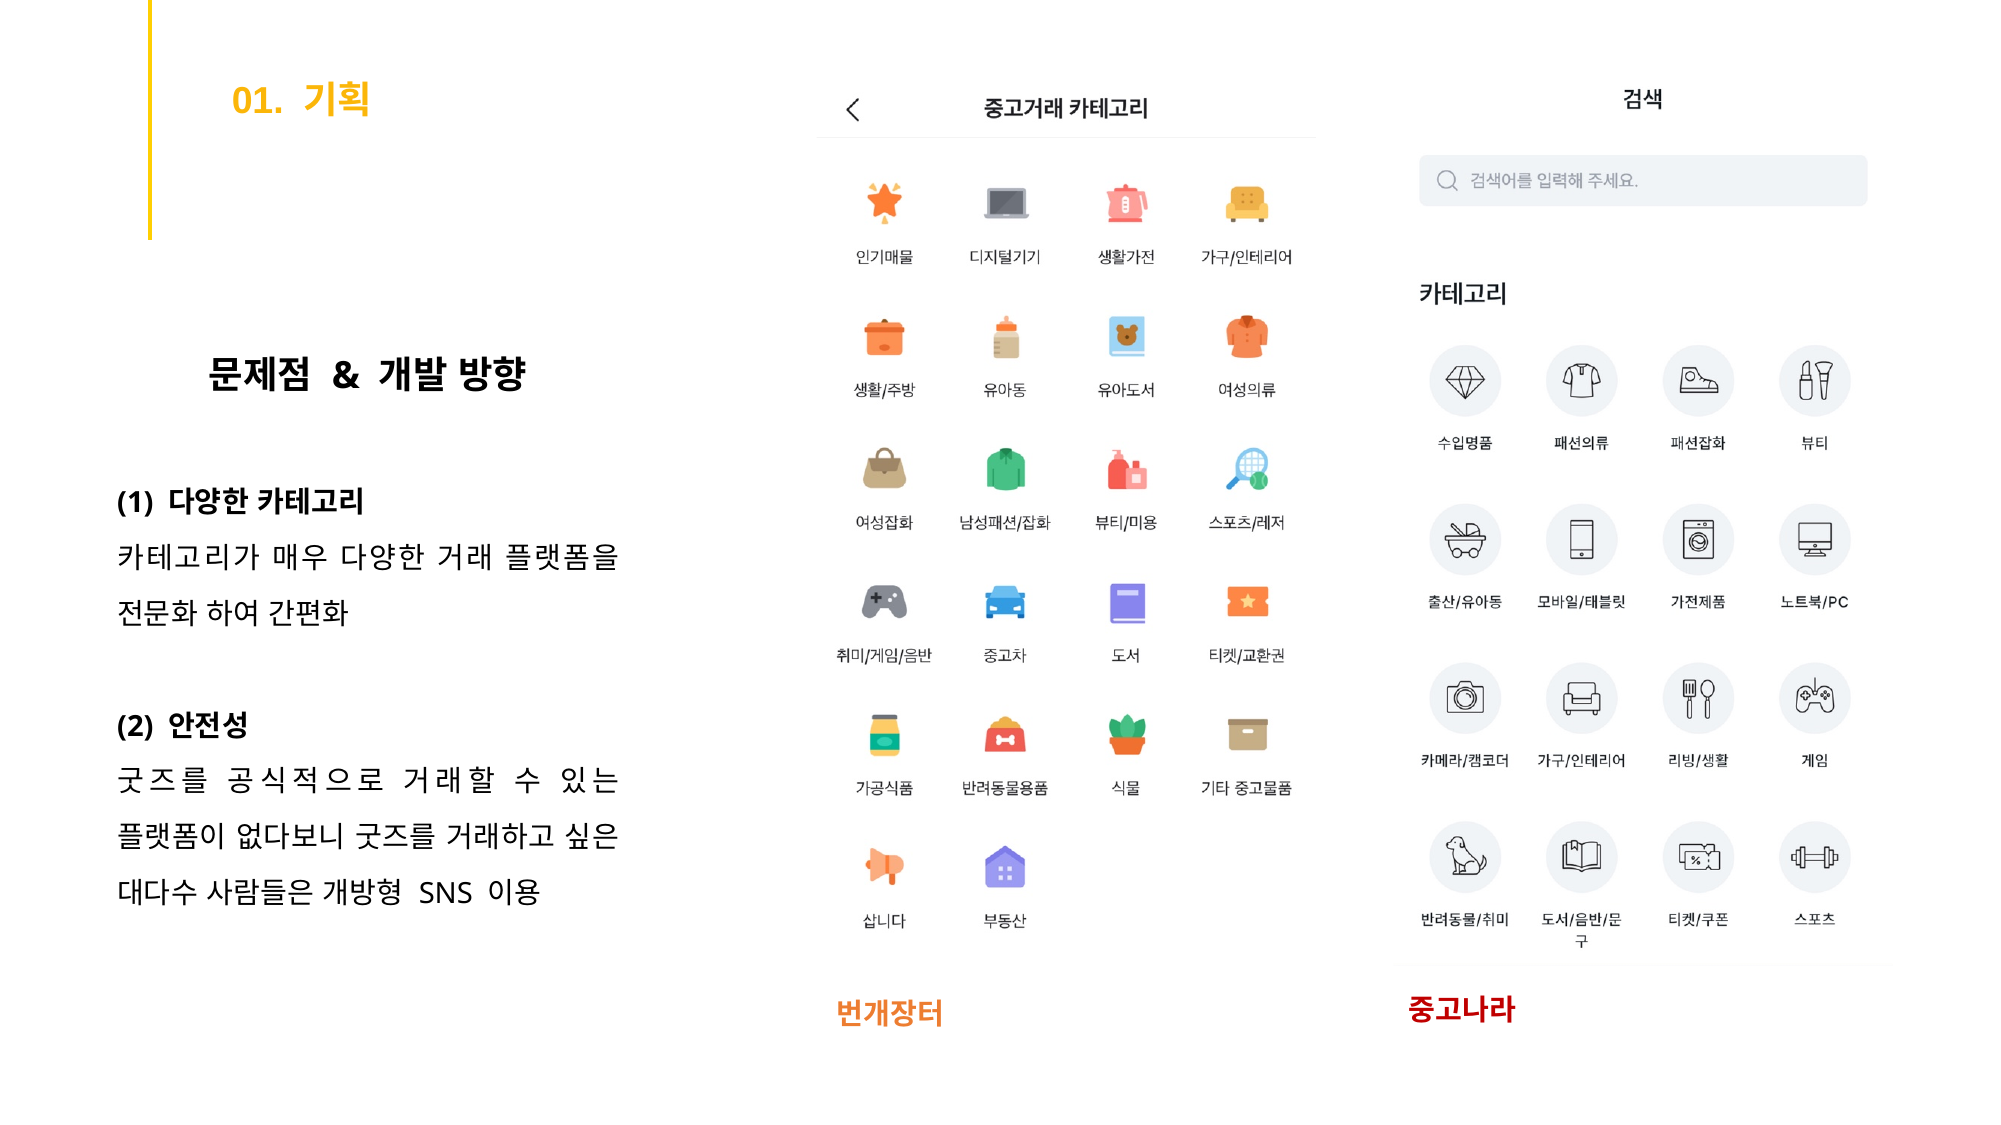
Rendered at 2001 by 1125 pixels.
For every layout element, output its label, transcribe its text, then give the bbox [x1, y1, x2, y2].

picture [1393, 68, 1893, 966]
text_box 번개장터 [821, 987, 960, 1038]
text_box 중고나라 [1393, 983, 1532, 1034]
text_box 문제점 & 개발 방향 [194, 343, 543, 404]
text_box 01. 기획 [217, 68, 1044, 129]
text_box (1) 다양한 카테고리 카테고리가 매우 다양한 거래 플랫폼을 전문화 하여 간편화 (2) 안전성 굿즈를 공식적으로 거래할 수 있는 플랫폼이 없다보니 굿즈를 거래하고 싶은 대다수 사람들은 개방형 SNS 이용 [102, 454, 635, 917]
picture [816, 78, 1316, 975]
